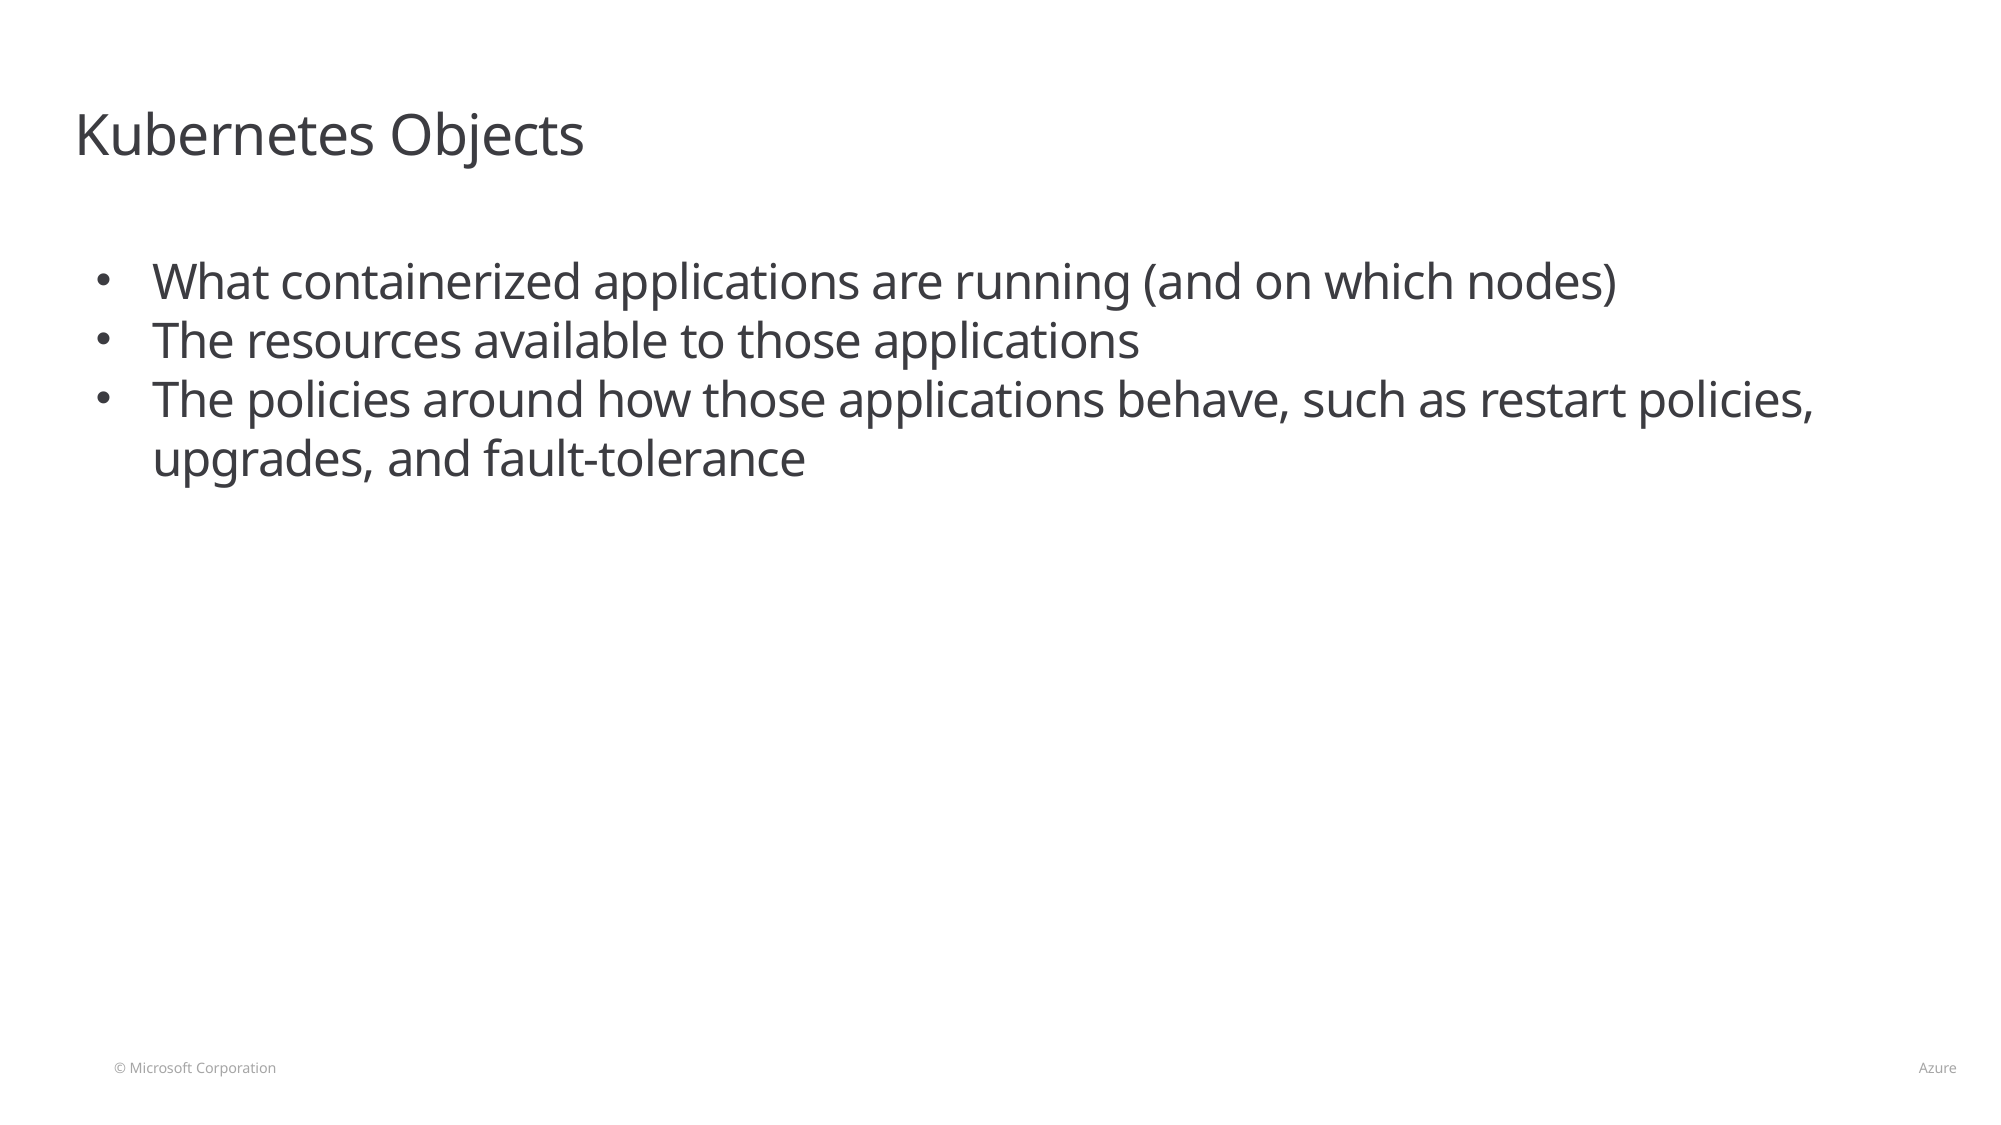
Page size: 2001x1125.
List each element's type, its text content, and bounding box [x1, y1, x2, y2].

title Kubernetes Objects [74, 91, 1930, 225]
footer © Microsoft Corporation Azure [99, 1058, 2000, 1078]
list What containerized applications are running (and on which nodes) The resources available to those applications The policies around how those applications behave, such as restart policies, upgrades, and fault-tolerance [95, 235, 1904, 563]
